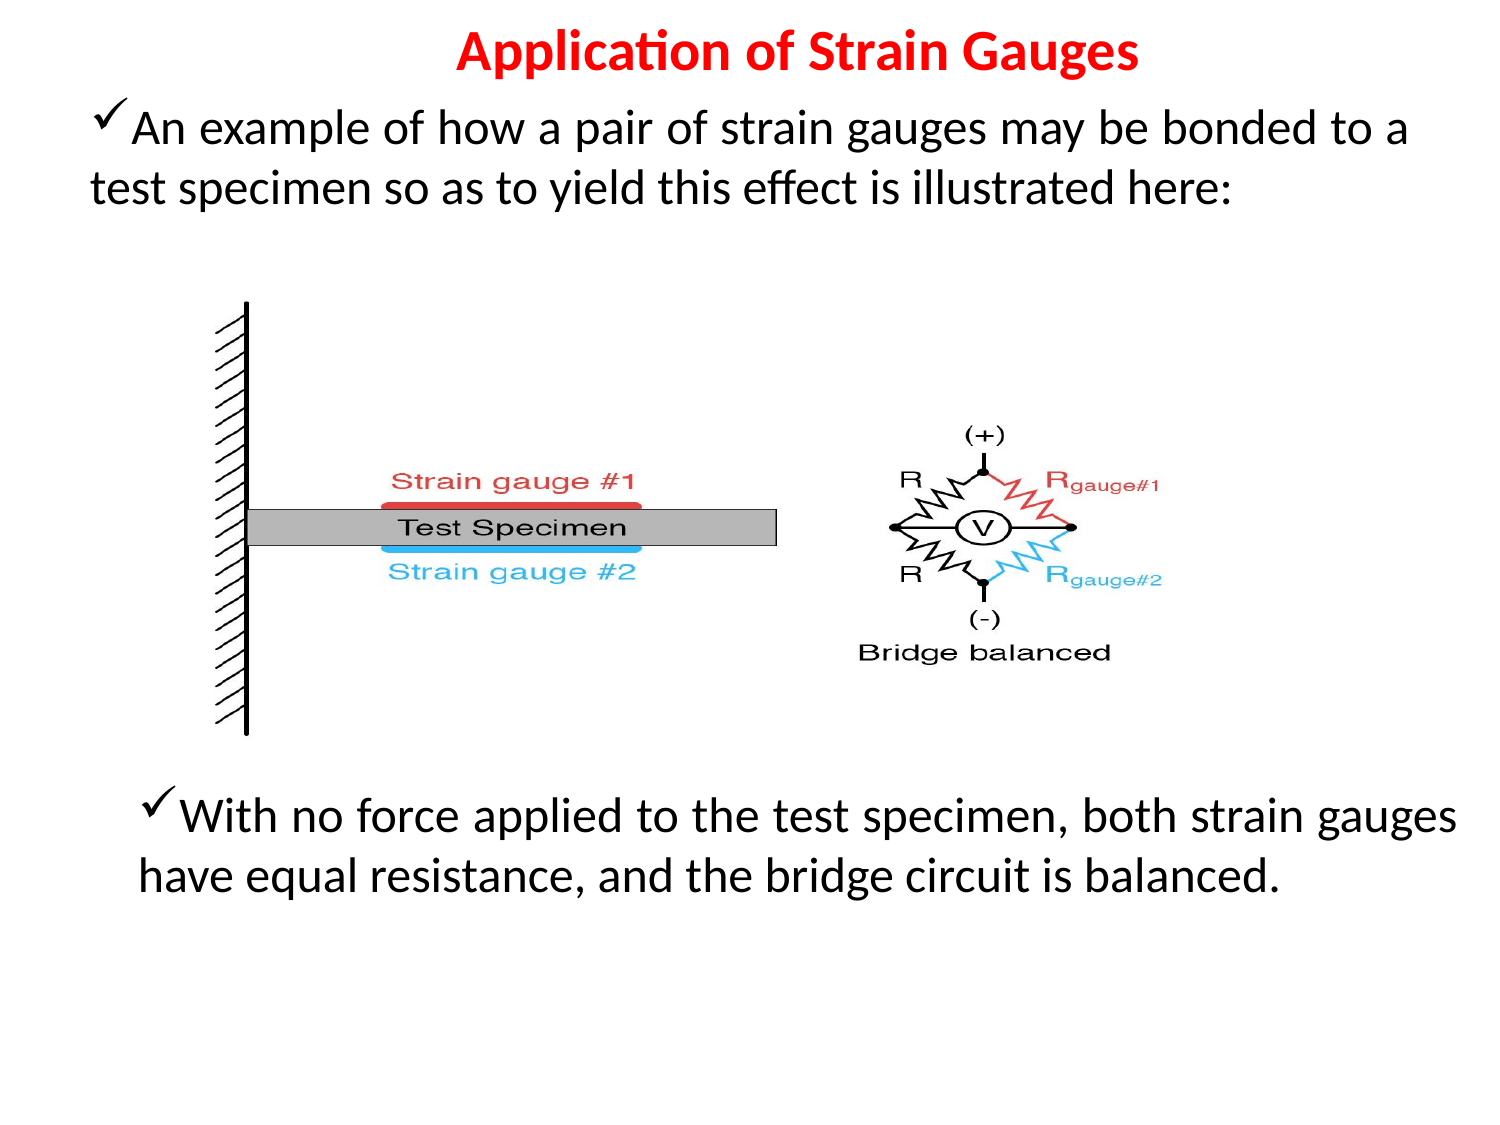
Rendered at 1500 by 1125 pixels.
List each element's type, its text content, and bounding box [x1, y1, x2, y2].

text_box An example of how a pair of strain gauges may be bonded to a test specimen so as to yield this effect is illustrated here: [74, 87, 1425, 223]
text_box With no force applied to the test specimen, both strain gauges have equal resistance, and the bridge circuit is balanced. [123, 774, 1474, 910]
text_box Application of Strain Gauges [442, 5, 1155, 90]
picture [123, 263, 1286, 776]
